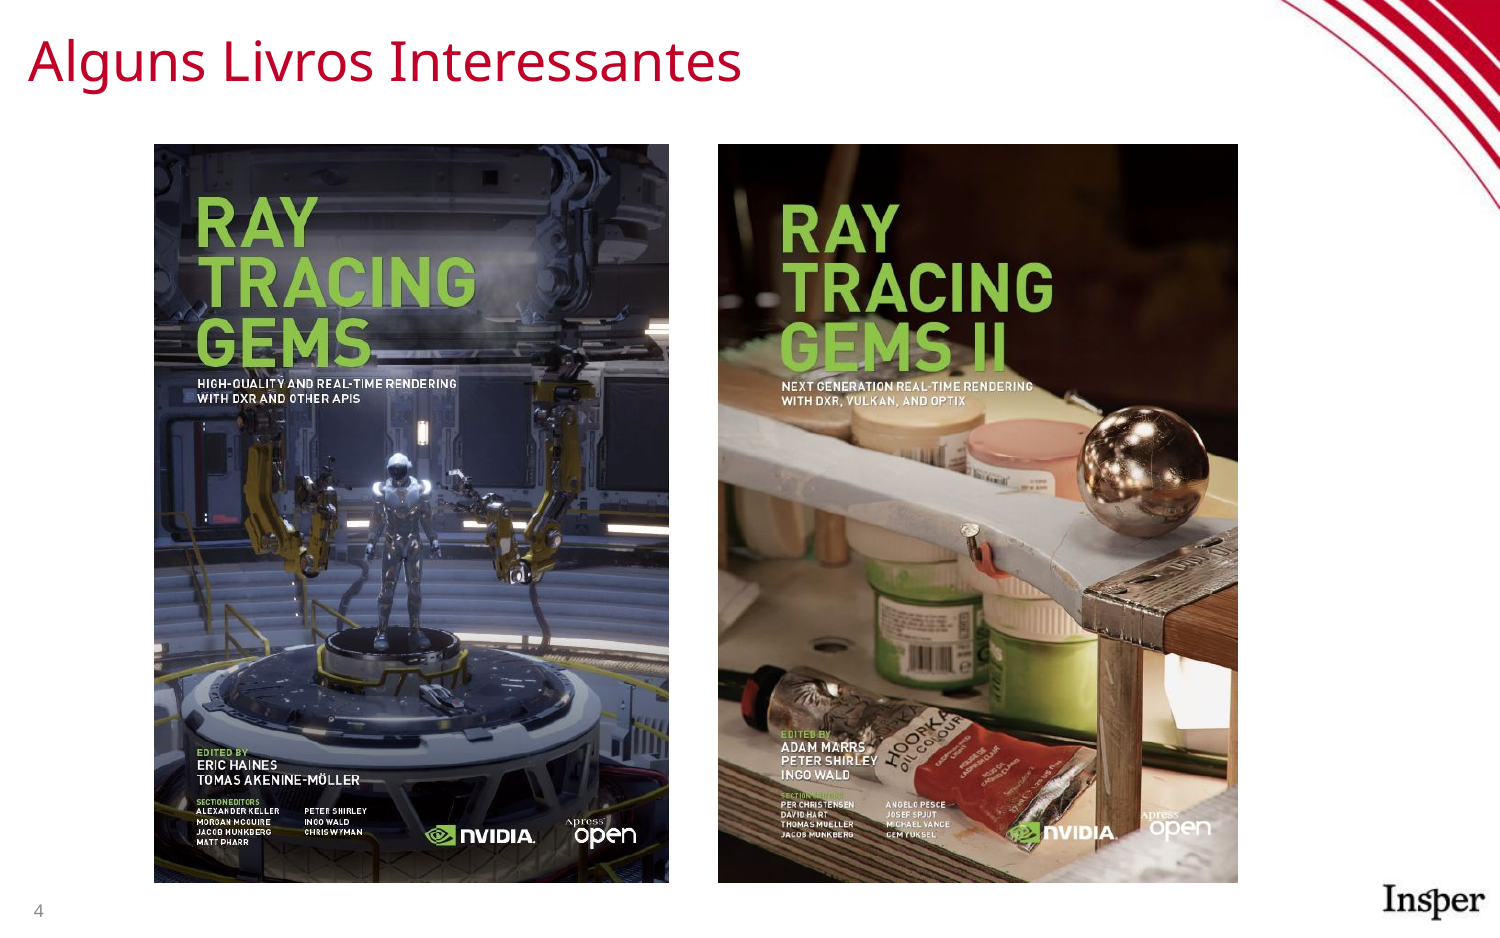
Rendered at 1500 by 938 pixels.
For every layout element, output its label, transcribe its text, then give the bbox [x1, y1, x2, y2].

picture [147, 0, 1500, 938]
slide_number ‹#› [0, 887, 78, 938]
title Alguns Livros Interessantes [13, 18, 1397, 104]
